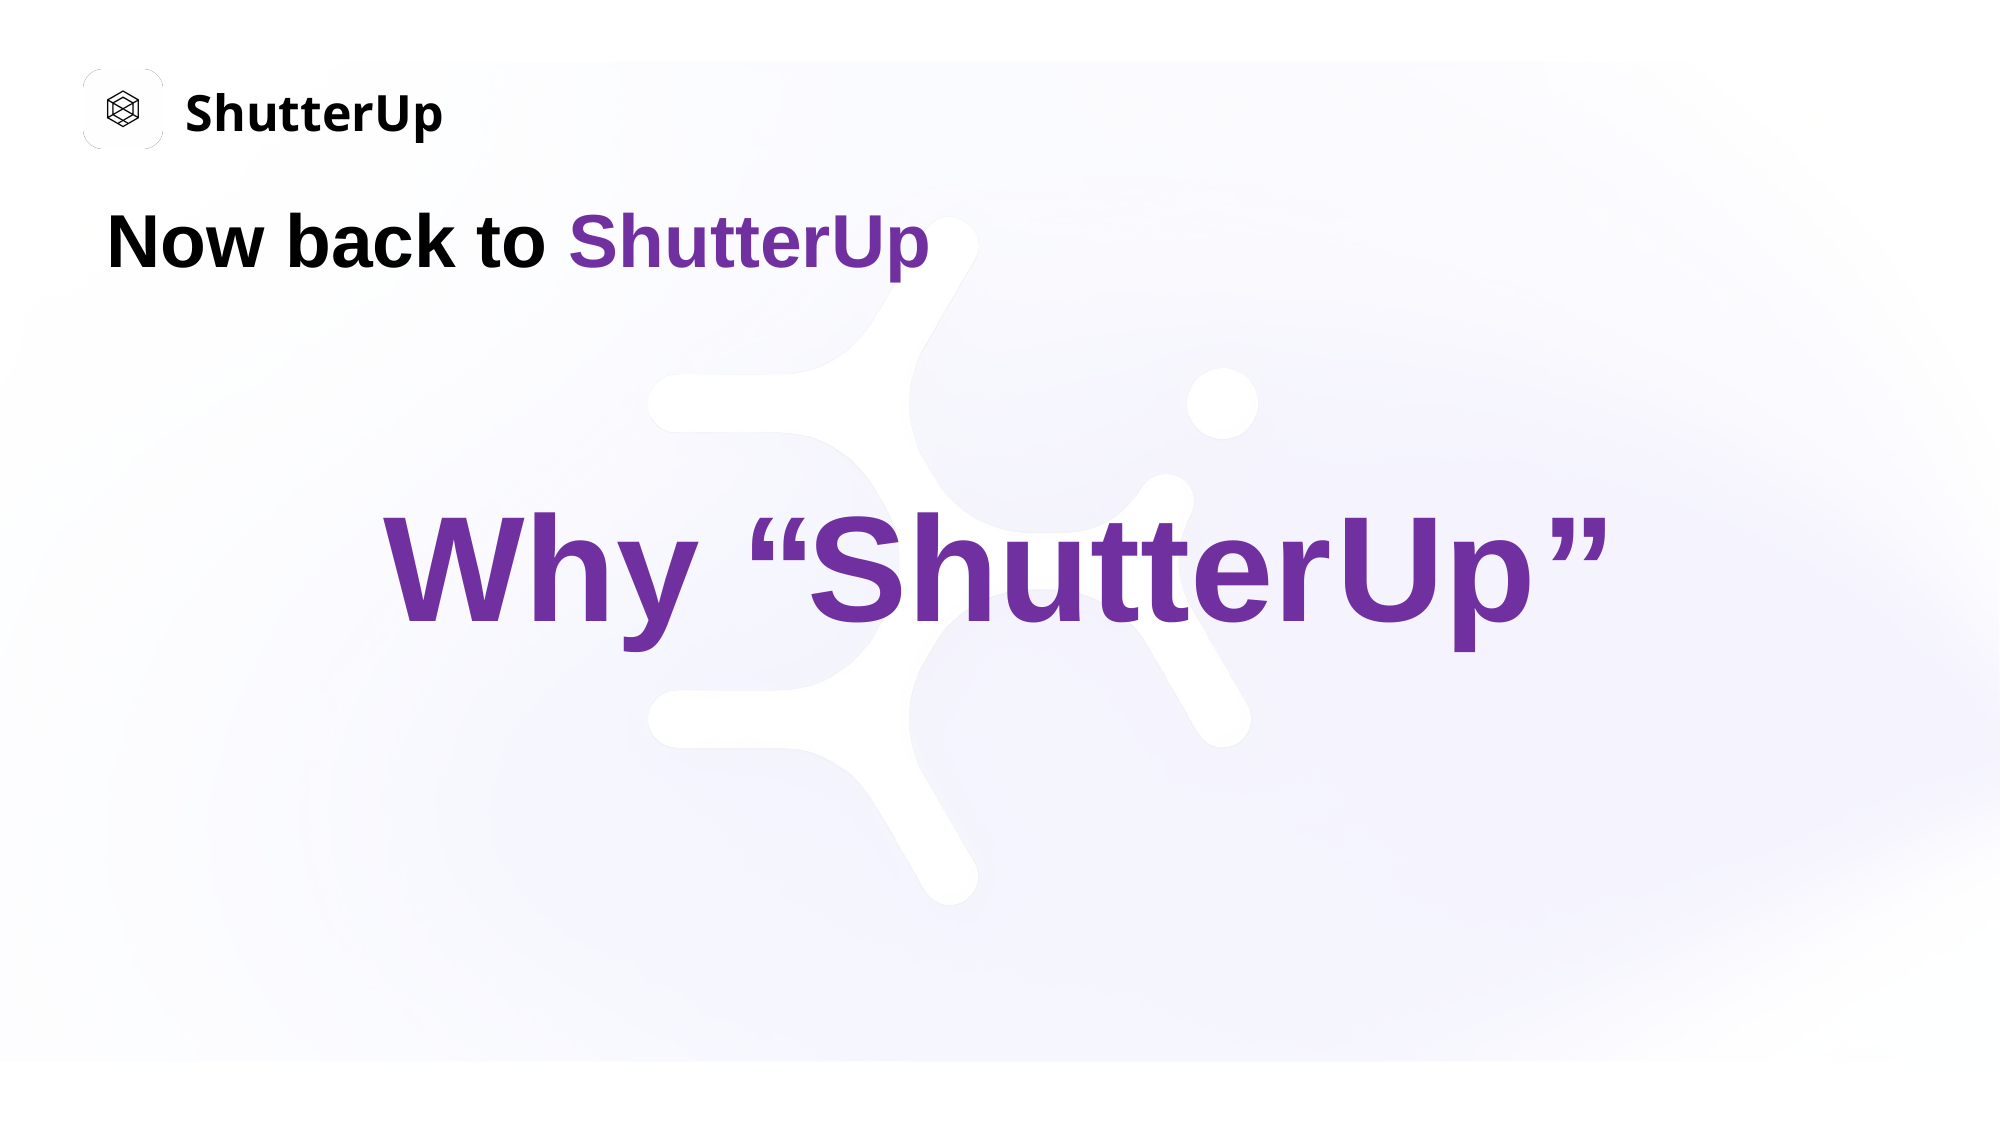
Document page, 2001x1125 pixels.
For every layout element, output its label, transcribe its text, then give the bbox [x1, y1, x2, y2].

text_box Up [1321, 464, 1558, 659]
text_box Why “ShutterUp” [1558, 464, 1684, 659]
text_box Now back to ShutterUp [91, 184, 1141, 290]
text_box Shutter [792, 464, 1321, 659]
text_box ShutterUp [171, 74, 616, 144]
text_box Why “ShutterUp” [316, 464, 792, 659]
picture [82, 68, 164, 150]
